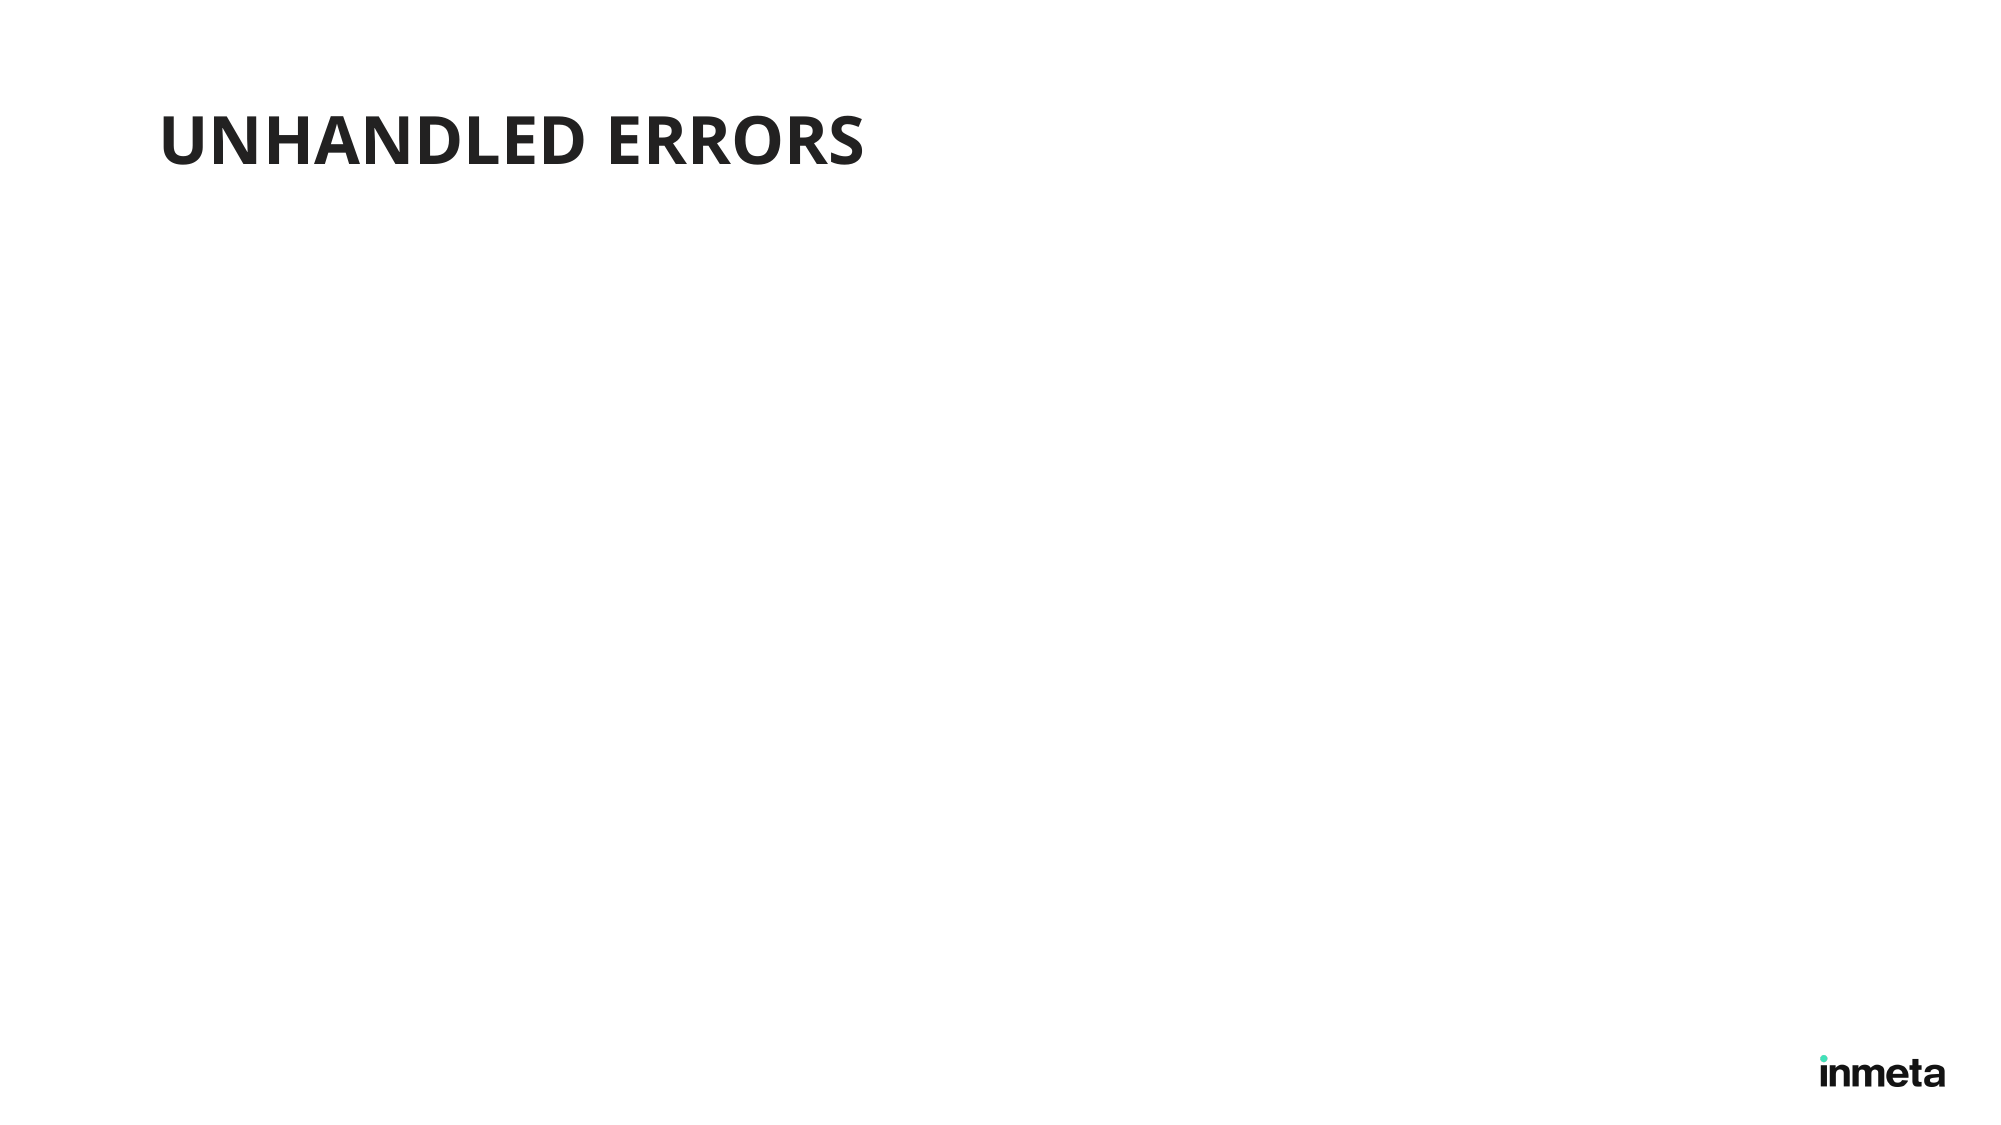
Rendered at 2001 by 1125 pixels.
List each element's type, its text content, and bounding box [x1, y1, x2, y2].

title Unhandled errors [143, 90, 1857, 208]
picture [1820, 1055, 1945, 1087]
